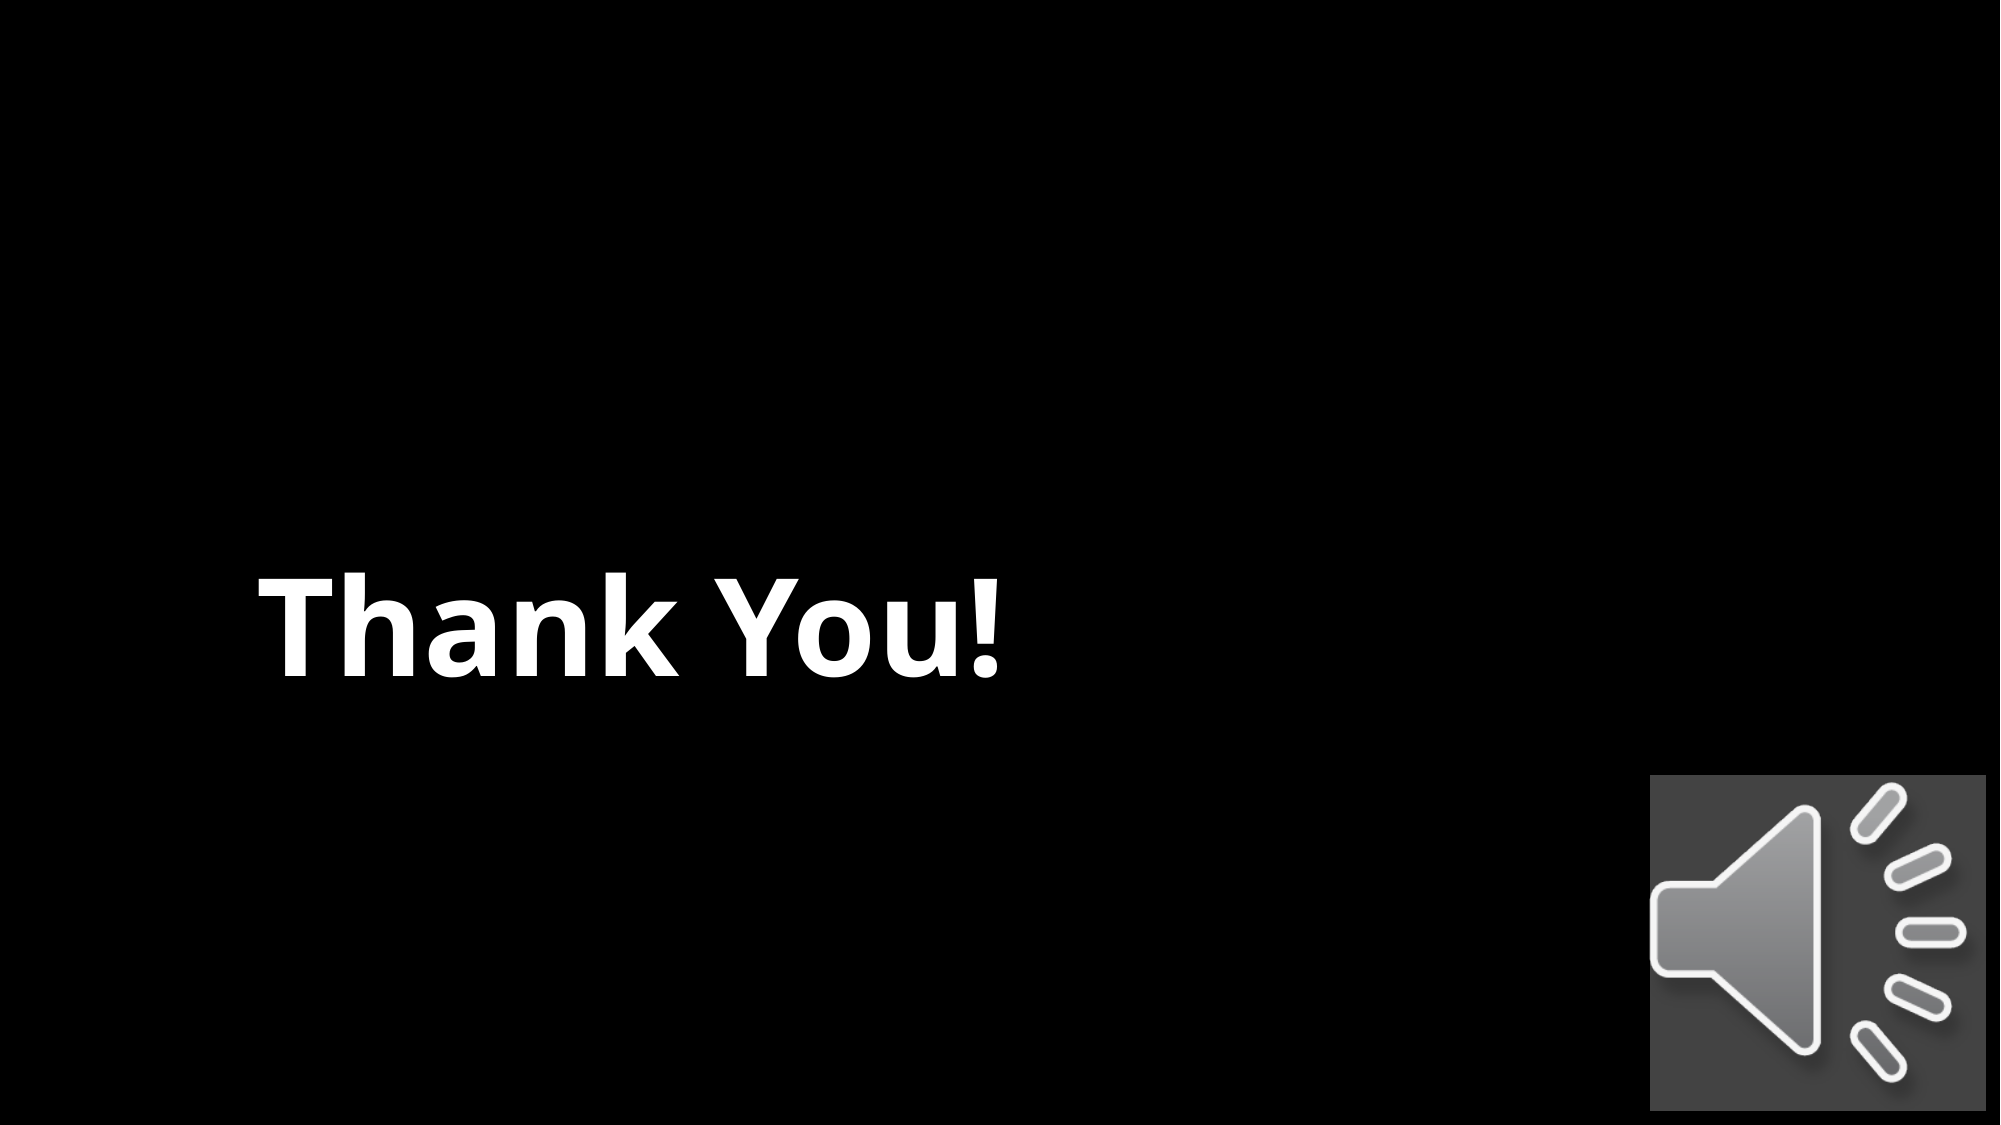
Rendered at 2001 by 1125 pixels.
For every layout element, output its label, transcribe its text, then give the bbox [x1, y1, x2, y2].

picture [1648, 773, 1987, 1112]
list Thank You! [241, 446, 1808, 713]
